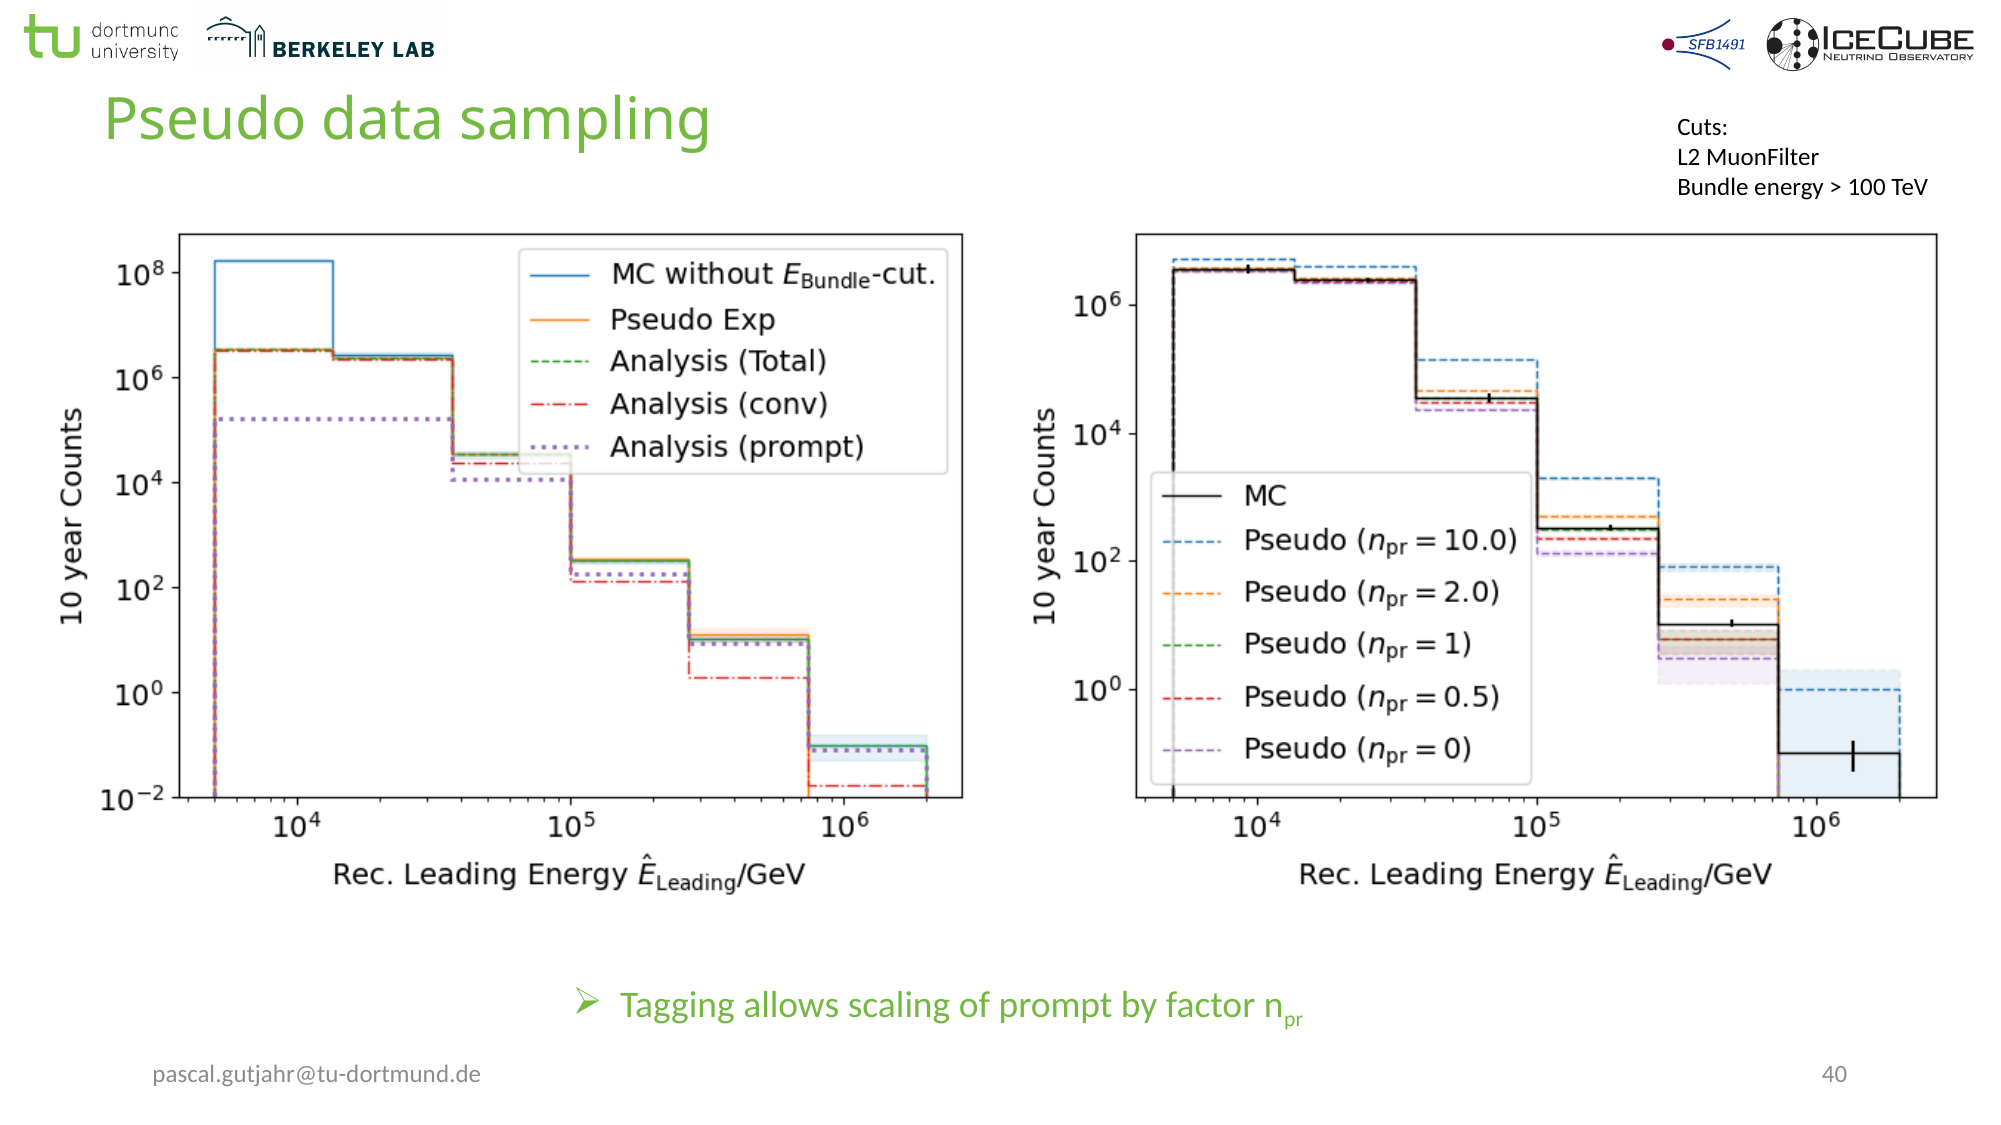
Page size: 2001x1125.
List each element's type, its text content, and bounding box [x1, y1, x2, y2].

slide_number 40 [1412, 1042, 1863, 1103]
picture [1019, 219, 1951, 914]
text_box Tagging allows scaling of prompt by factor npr [558, 972, 1442, 1039]
text_box Cuts: L2 MuonFilter Bundle energy > 100 TeV [1662, 103, 1977, 208]
picture [1662, 18, 1746, 70]
picture [46, 219, 975, 914]
picture [192, 1, 449, 59]
title Pseudo data sampling [88, 59, 1977, 182]
slide_number pascal.gutjahr@tu-dortmund.de [137, 1042, 588, 1103]
